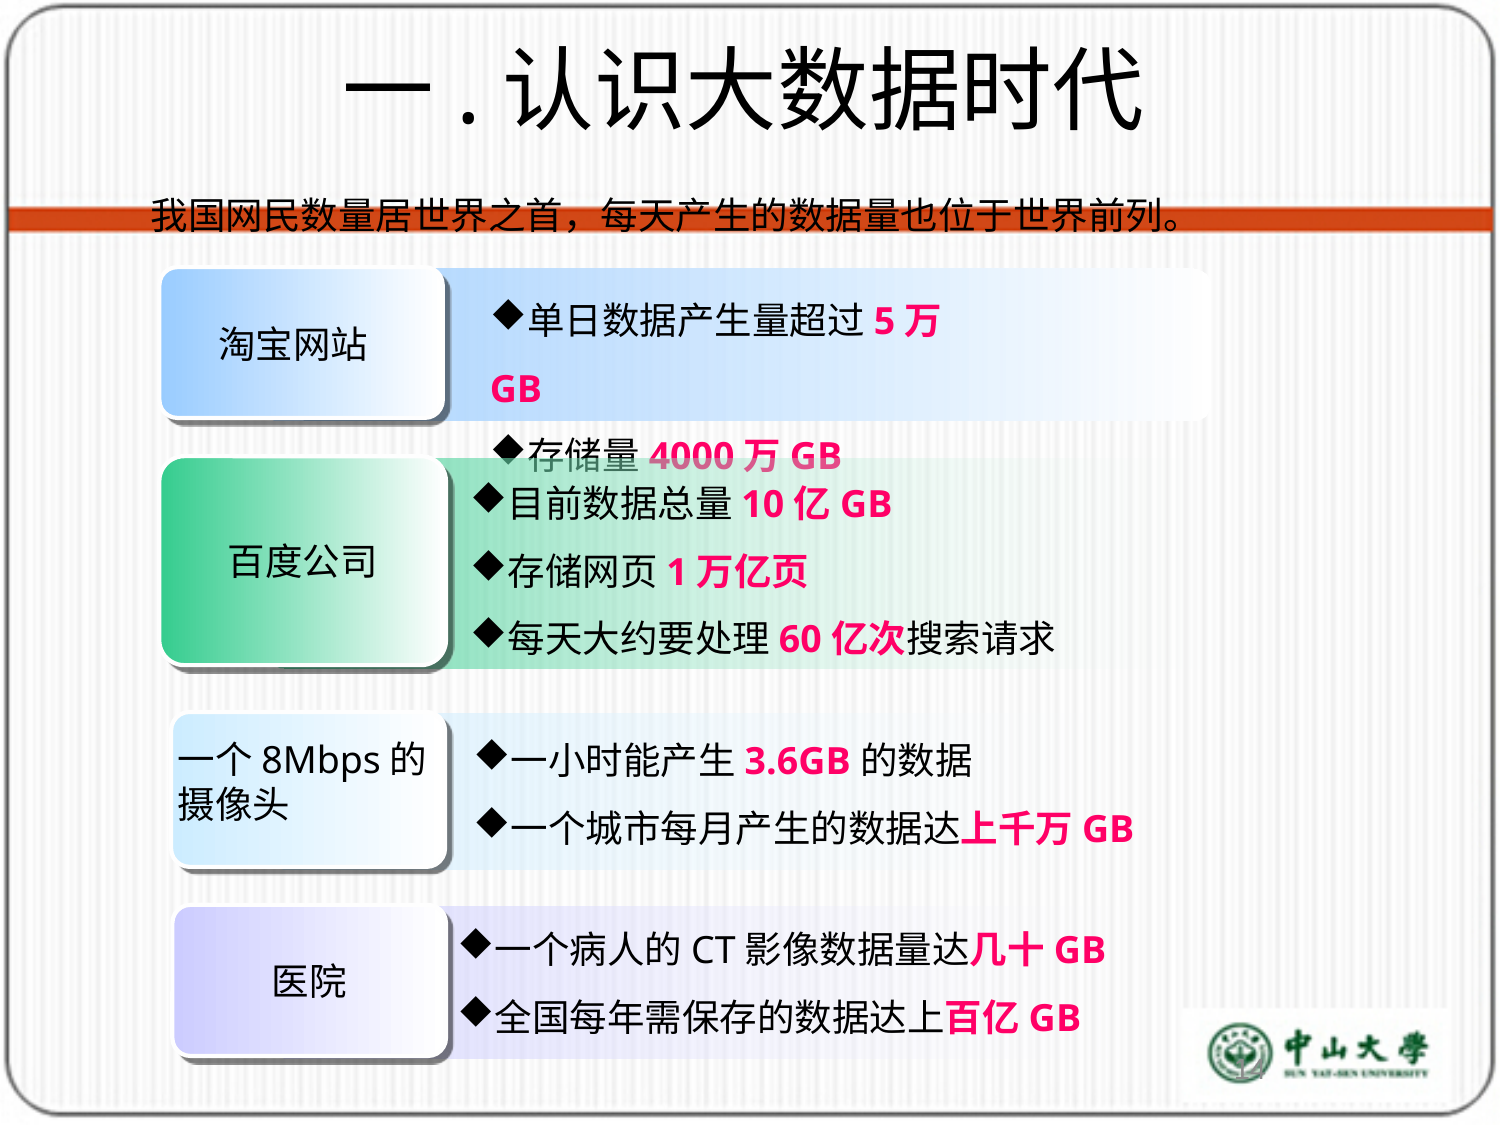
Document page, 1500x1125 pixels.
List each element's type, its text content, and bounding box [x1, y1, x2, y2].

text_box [172, 896, 1188, 1059]
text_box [159, 266, 1211, 421]
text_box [159, 450, 1223, 669]
title 一.认识大数据时代 [112, 54, 1375, 150]
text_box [170, 707, 1188, 870]
text_box 我国网民数量居世界之首，每天产生的数据量也位于世界前列。 [135, 184, 1216, 245]
picture [0, 0, 1500, 1125]
slide_number 14 [1074, 1042, 1425, 1103]
